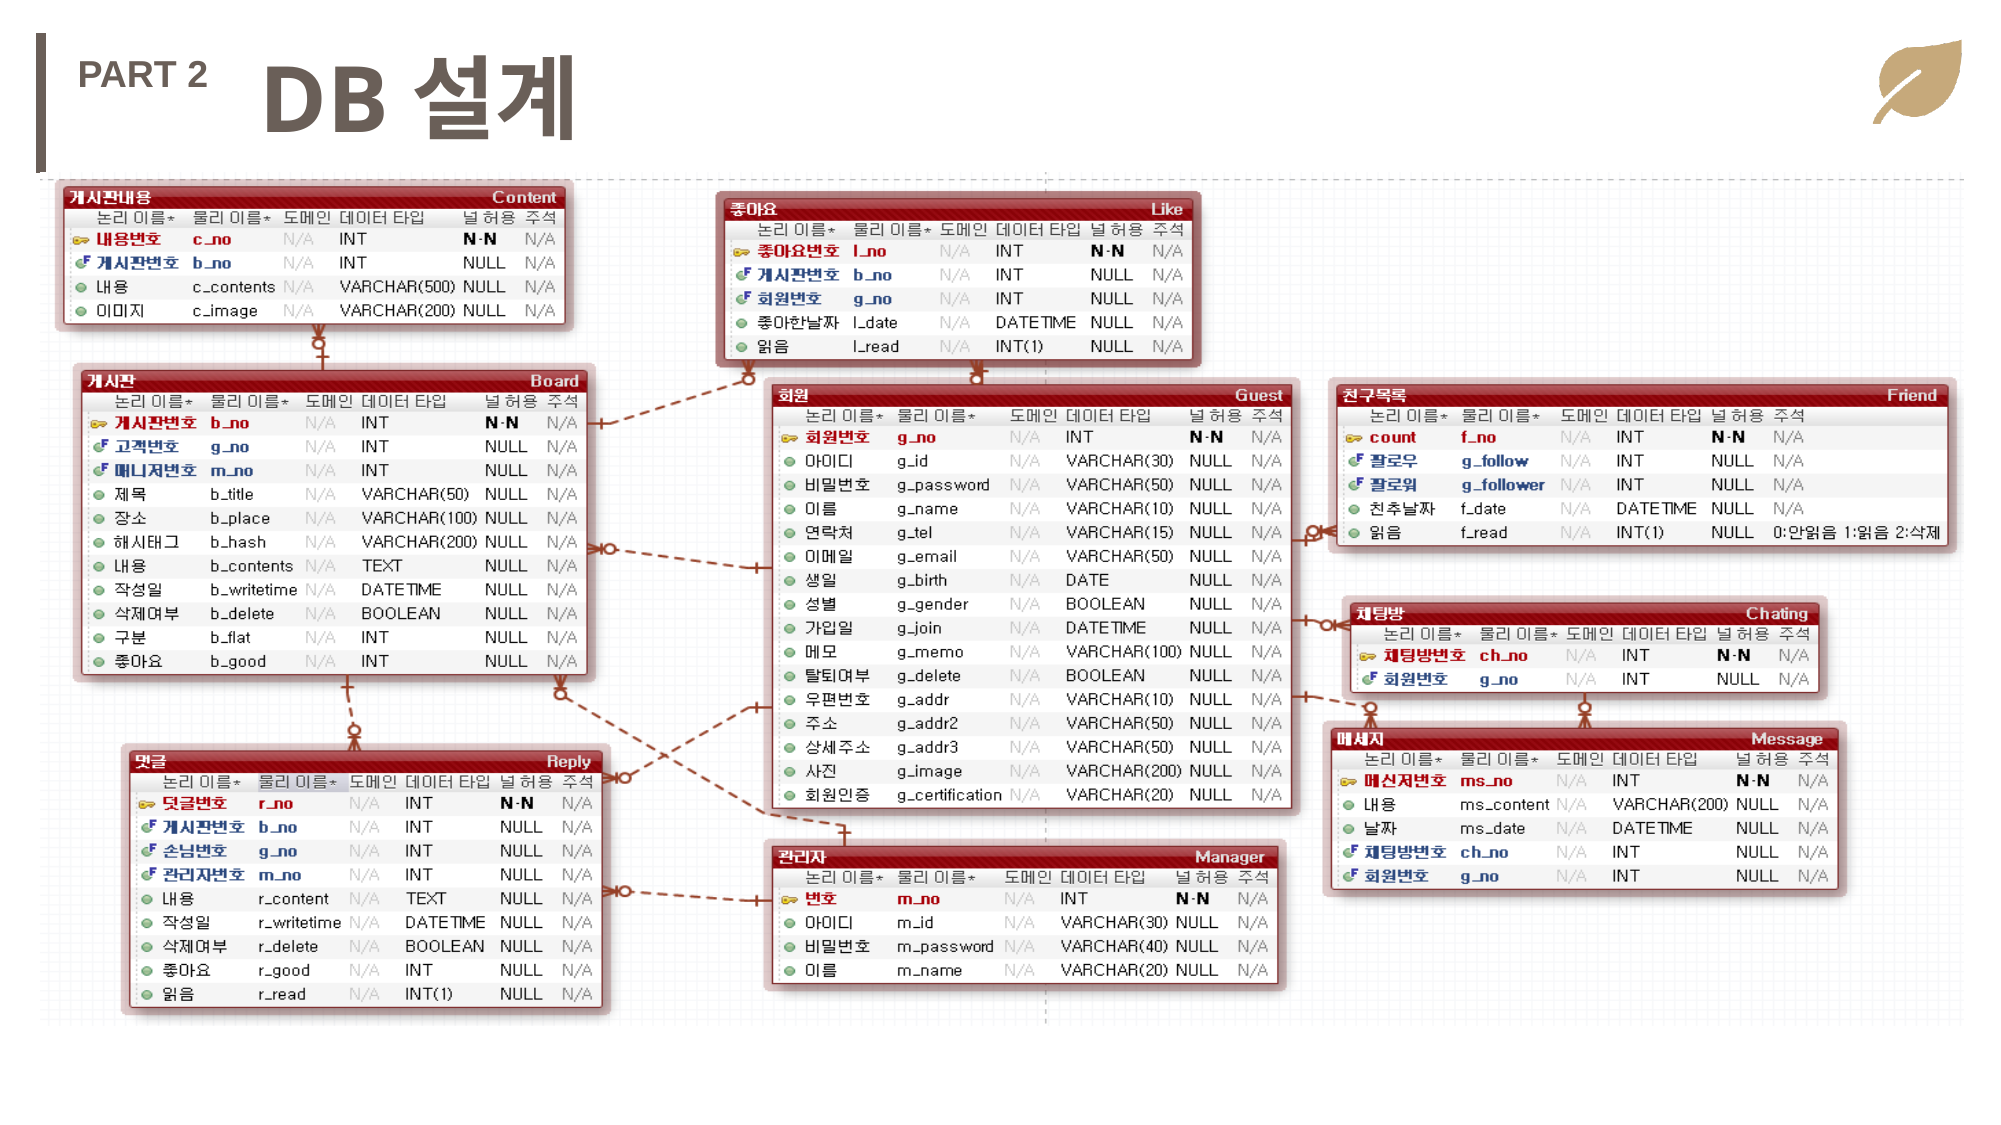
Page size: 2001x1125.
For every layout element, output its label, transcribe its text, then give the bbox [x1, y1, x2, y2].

picture [1857, 22, 1977, 141]
picture [40, 172, 1964, 1026]
text_box PART 2 [62, 42, 224, 103]
text_box DB설계 [244, 33, 595, 172]
